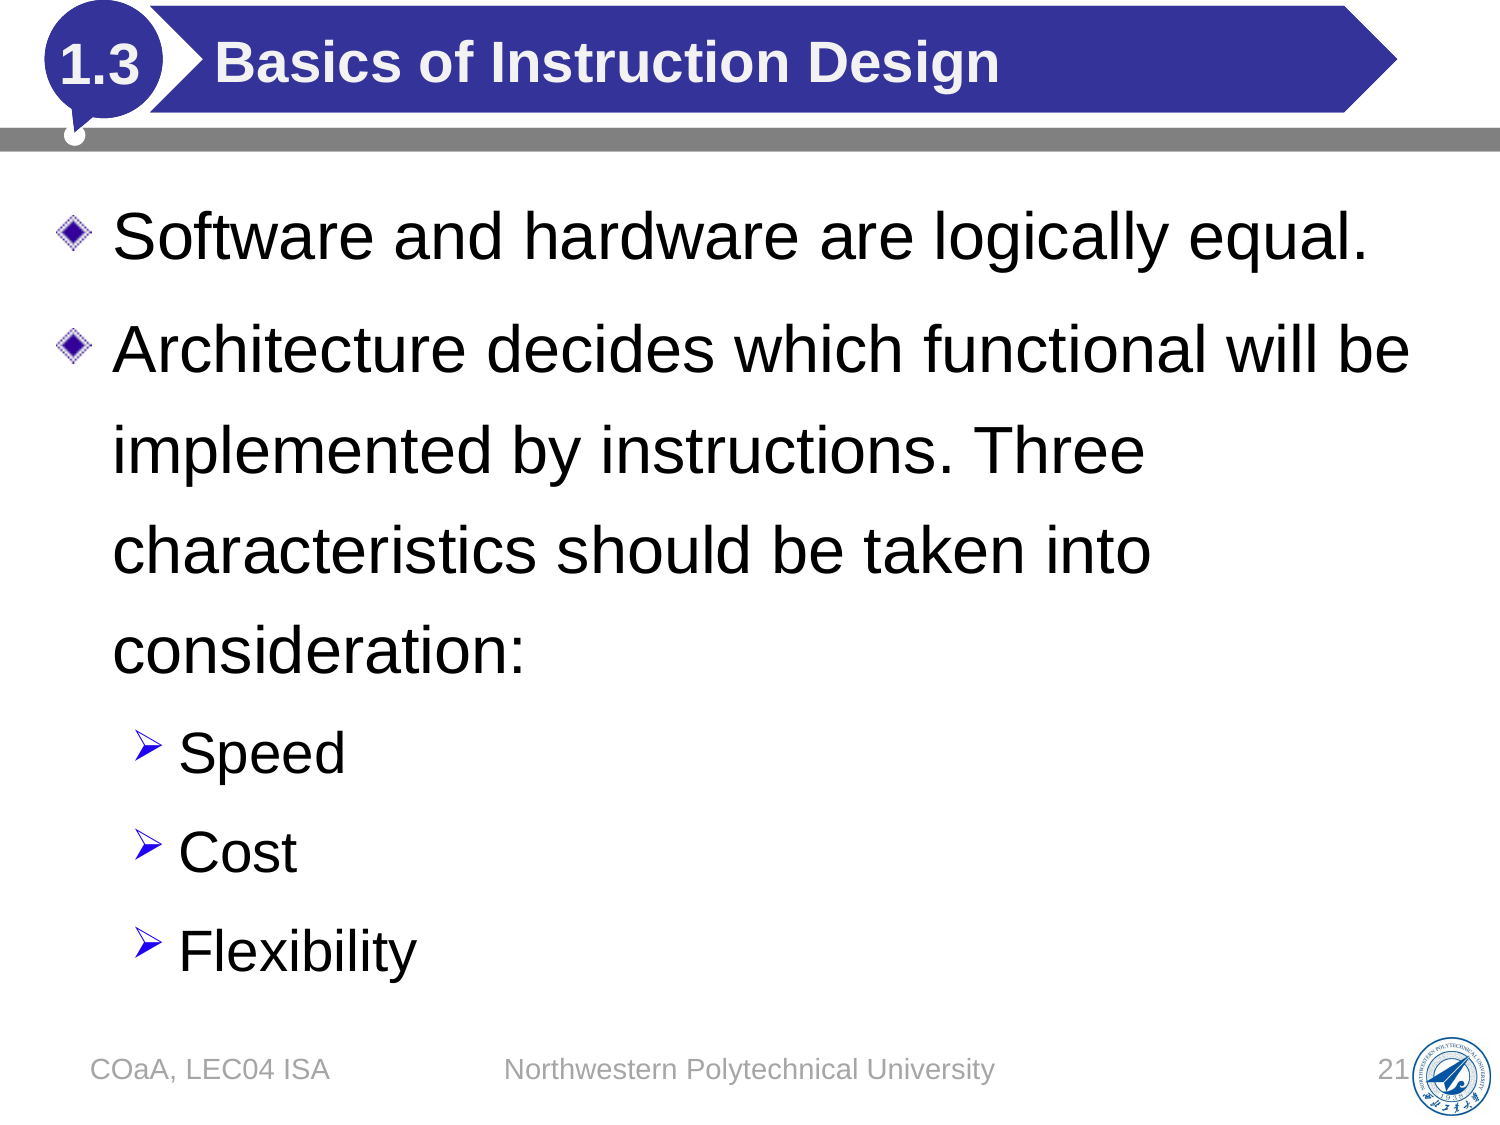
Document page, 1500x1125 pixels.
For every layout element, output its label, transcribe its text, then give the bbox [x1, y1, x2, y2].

picture [56, 215, 92, 251]
list Software and hardware are logically equal. Architecture decides which functional will be implemented by instructions. Three characteristics should be taken into consideration: Speed Cost Flexibility [41, 165, 1459, 1042]
picture [1412, 1037, 1491, 1116]
slide_number 21 [1074, 1042, 1425, 1103]
slide_number COaA, LEC04 ISA [75, 1042, 425, 1103]
footer Northwestern Polytechnical University [474, 1042, 1025, 1103]
title Basics of Instruction Design [200, 5, 1398, 113]
list 1.3 [24, 19, 175, 113]
picture [56, 328, 92, 364]
